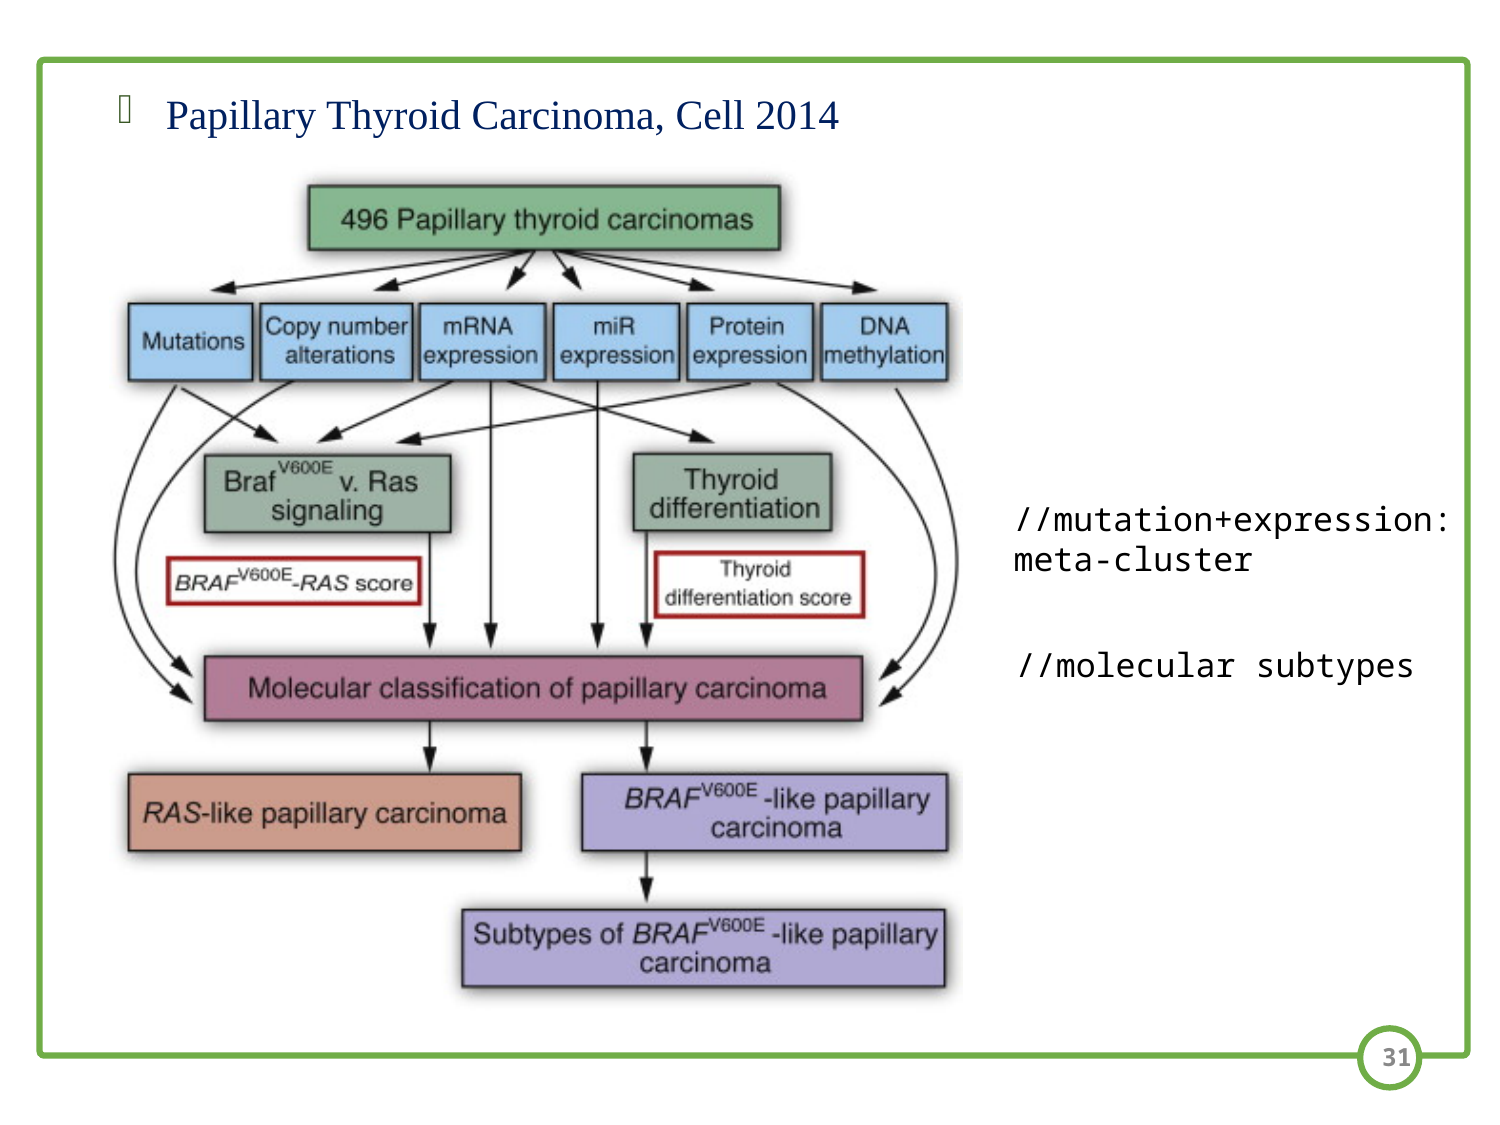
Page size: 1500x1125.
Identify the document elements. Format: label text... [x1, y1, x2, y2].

text_box //molecular subtypes [1008, 637, 1424, 692]
text_box Papillary Thyroid Carcinoma, Cell 2014 [103, 86, 1397, 1011]
text_box //mutation+expression: meta-cluster [1006, 490, 1481, 586]
picture [109, 160, 963, 1014]
